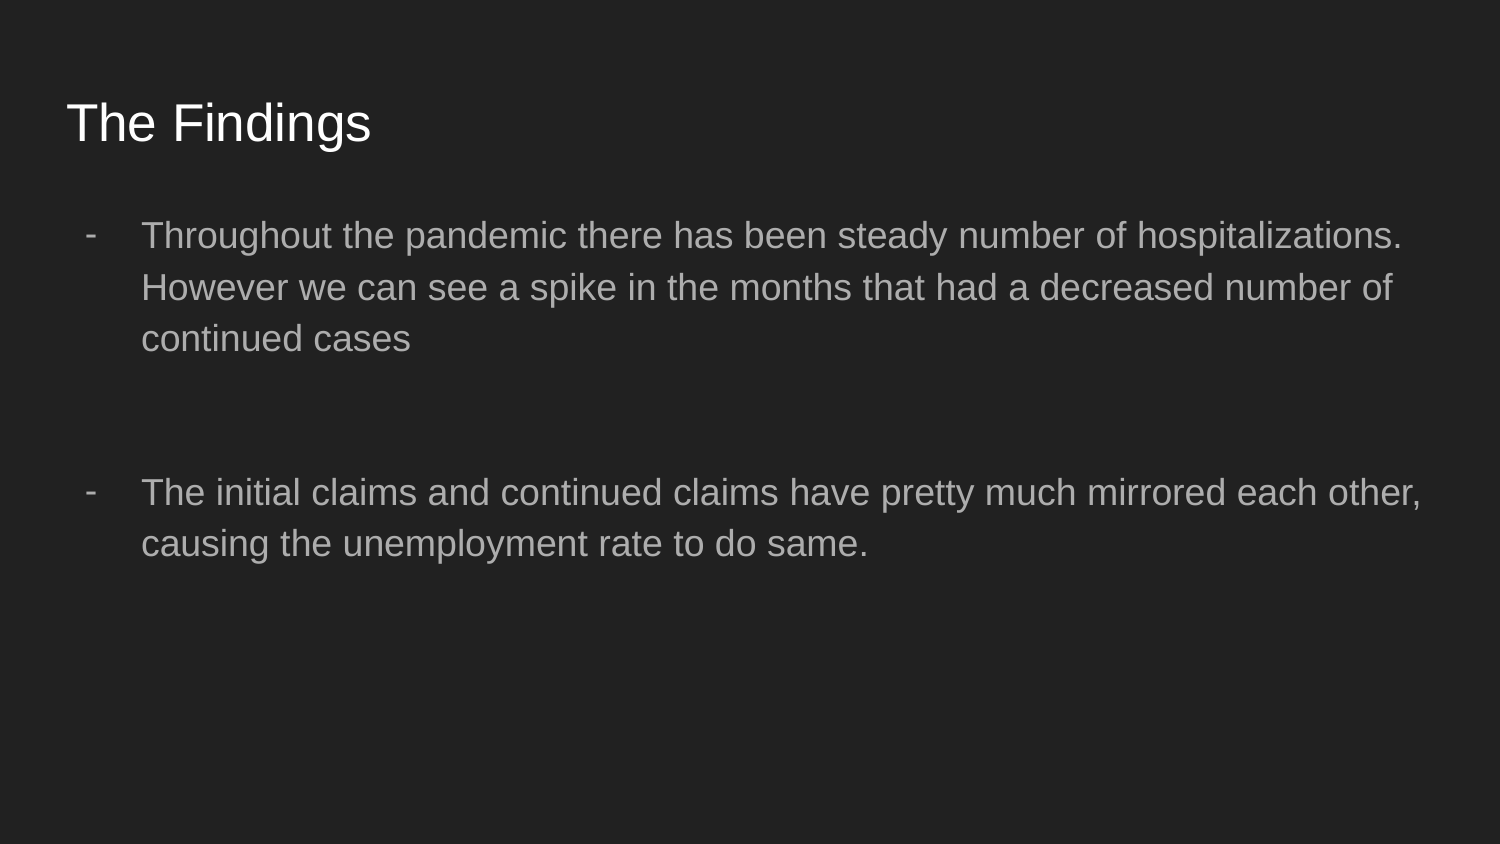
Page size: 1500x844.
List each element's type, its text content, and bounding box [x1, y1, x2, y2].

title The Findings [51, 72, 1449, 167]
list Throughout the pandemic there has been steady number of hospitalizations. However we can see a spike in the months that had a decreased number of continued cases The initial claims and continued claims have pretty much mirrored each other, causing the unemployment rate to do same. [51, 189, 1449, 750]
